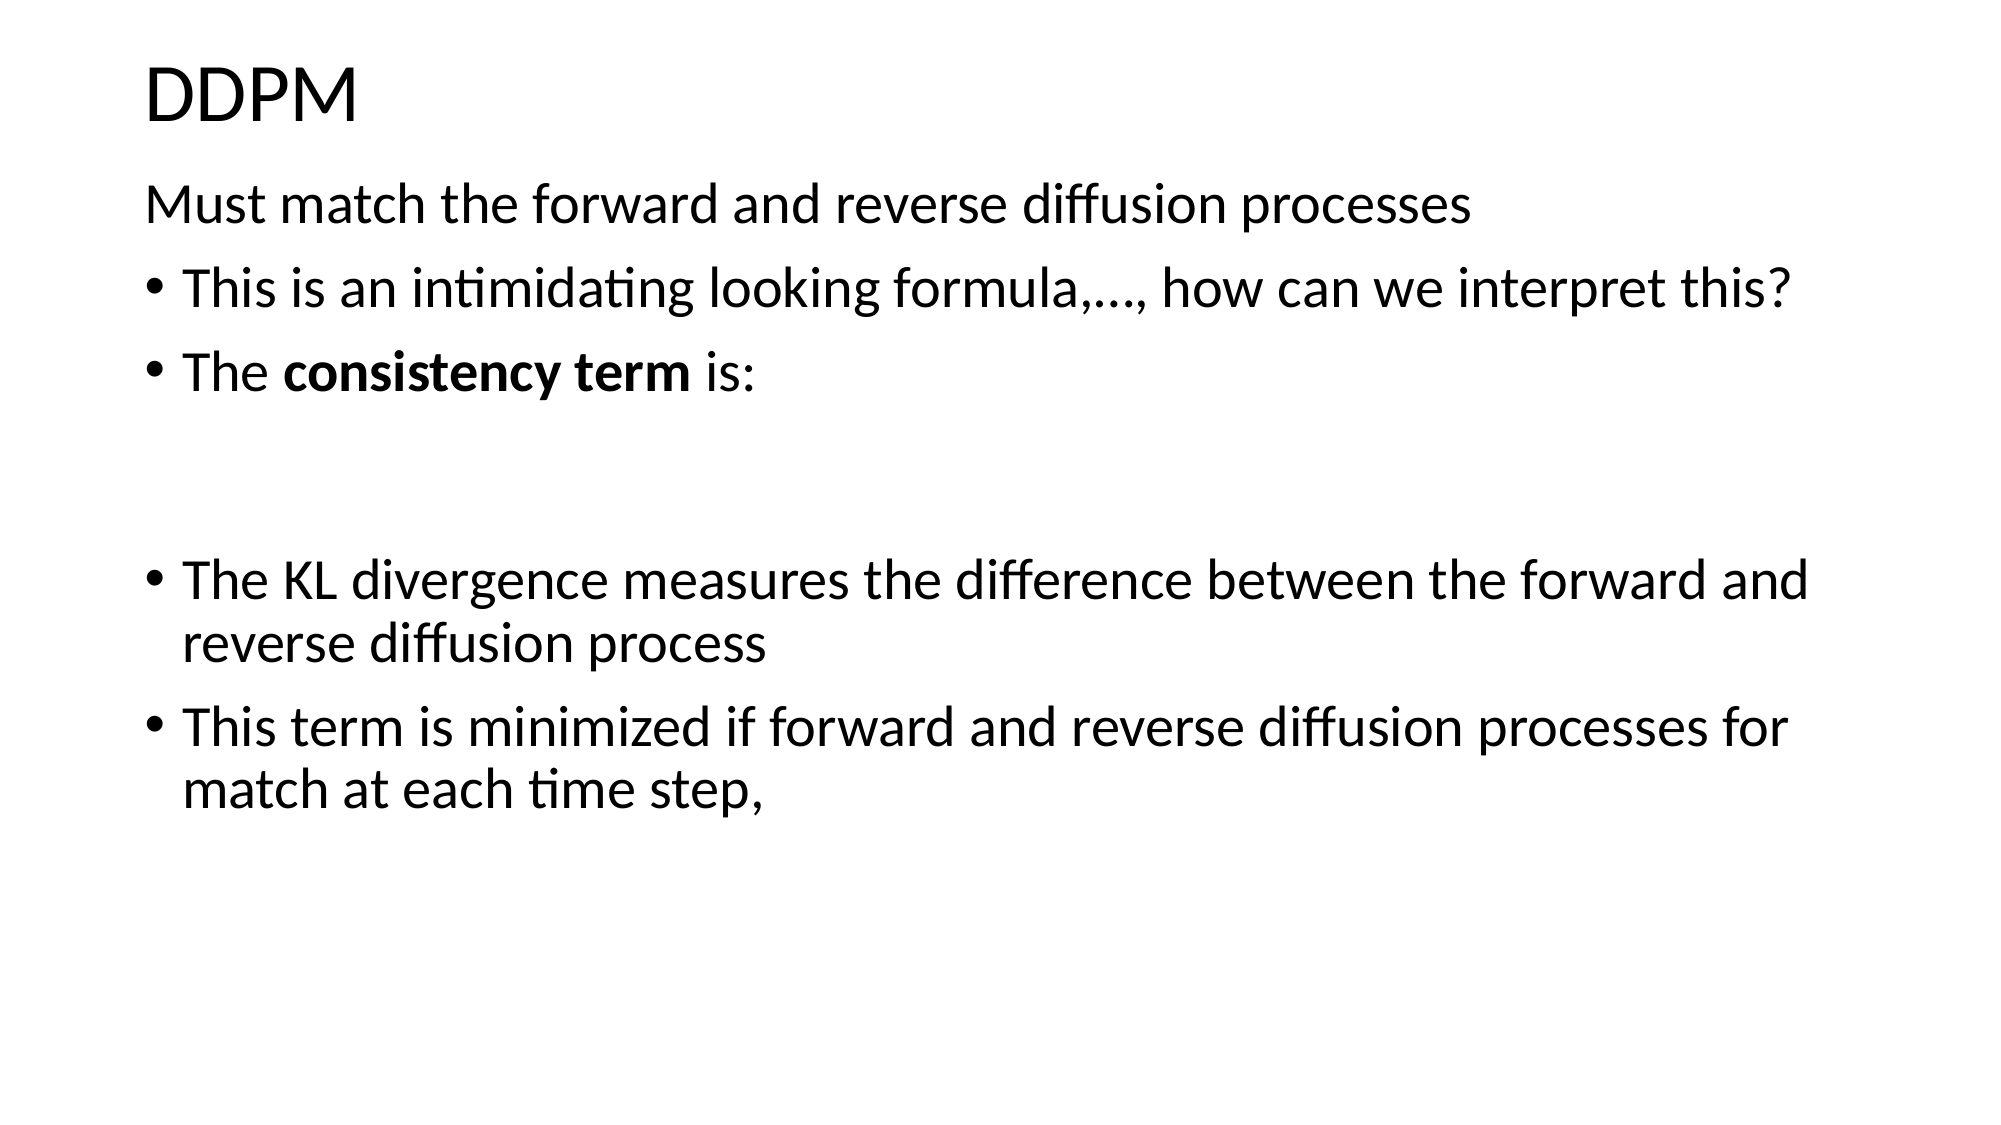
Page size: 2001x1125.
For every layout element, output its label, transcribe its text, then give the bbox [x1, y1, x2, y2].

title DDPM [129, 22, 1855, 166]
